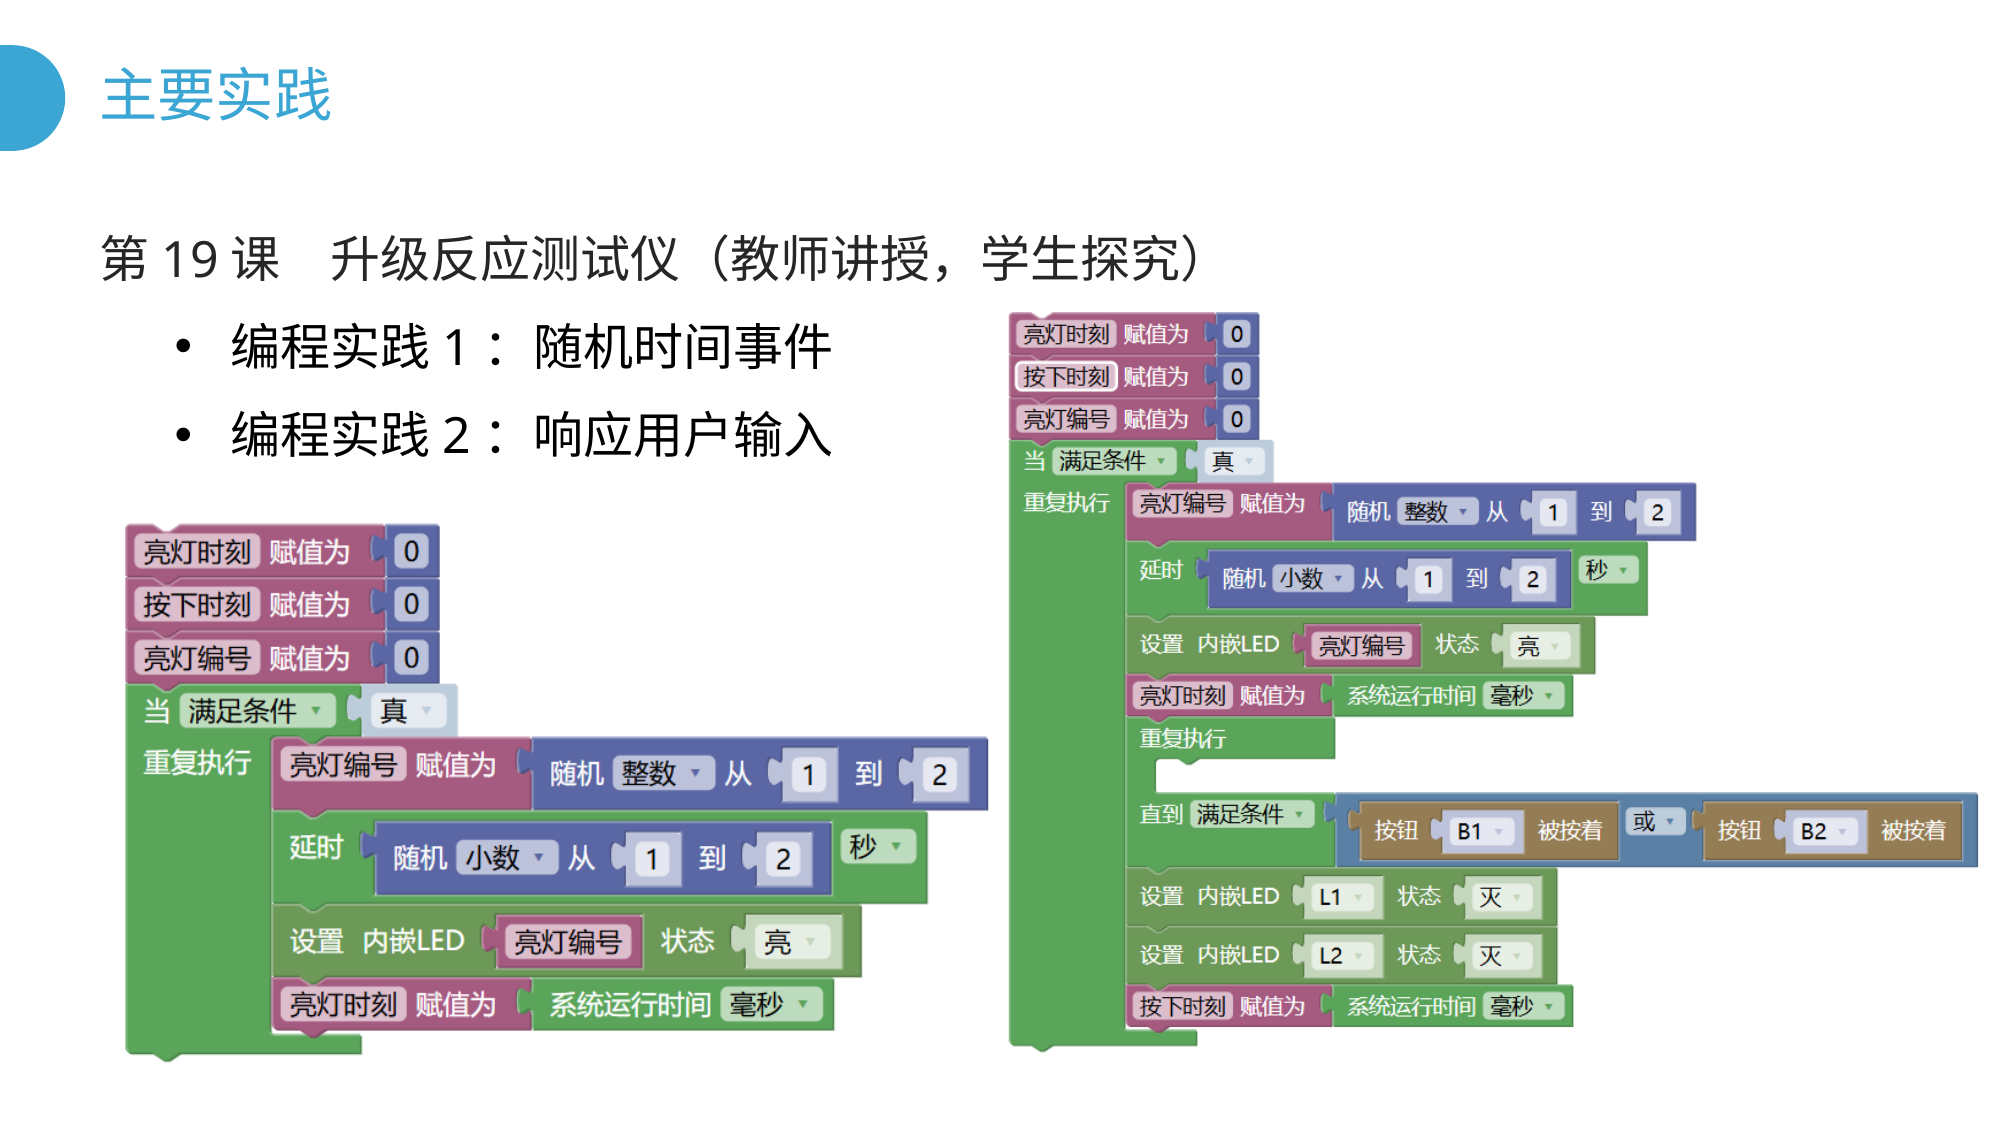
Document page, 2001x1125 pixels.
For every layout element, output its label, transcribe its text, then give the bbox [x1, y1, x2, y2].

title 主要实践 [84, 45, 1901, 151]
picture [107, 311, 2000, 1097]
list 第19课 升级反应测试仪（教师讲授，学生探究） 编程实践1：随机时间事件 编程实践2：响应用户输入 [84, 201, 1901, 964]
